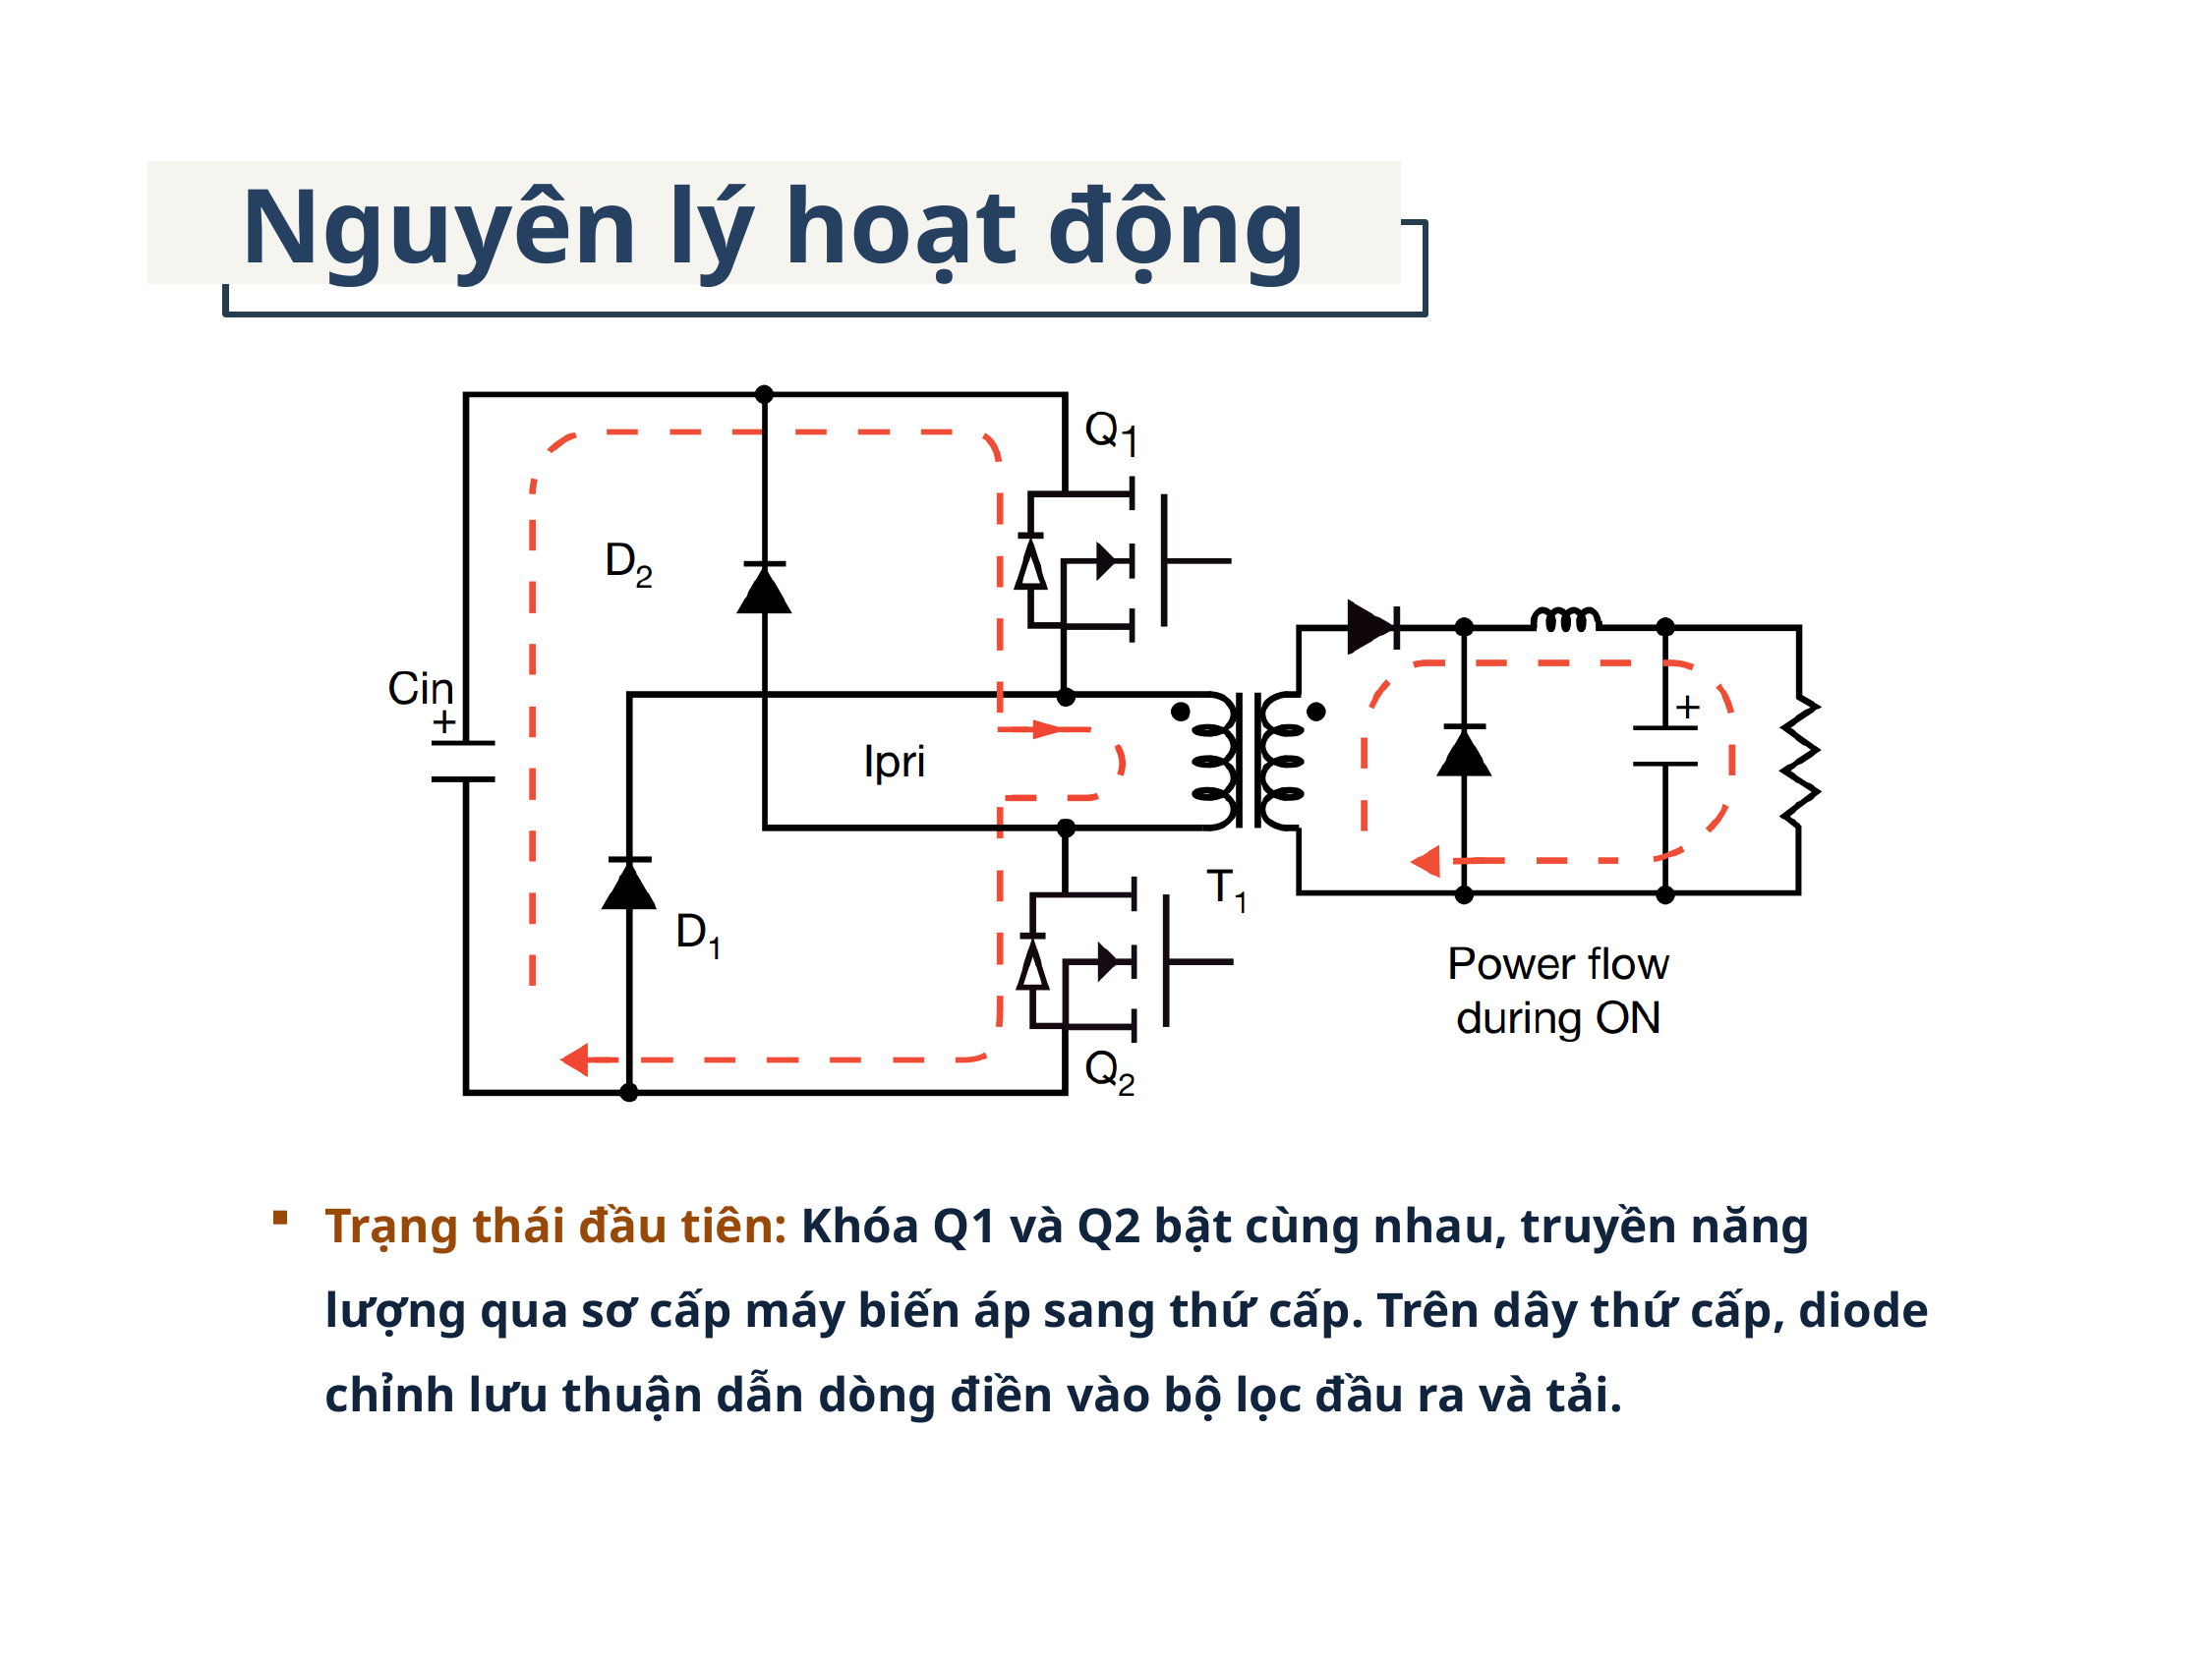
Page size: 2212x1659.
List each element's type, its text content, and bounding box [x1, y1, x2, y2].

text_box Trạng thái đầu tiên: Khóa Q1 và Q2 bật cùng nhau, truyền năng lượng qua sơ cấp máy biến áp sang thứ cấp. Trên dây thứ cấp, diode chỉnh lưu thuận dẫn dòng điền vào bộ lọc đầu ra và tải. [255, 1160, 1957, 1429]
text_box [225, 222, 1426, 315]
text_box Nguyên lý hoạt động [146, 160, 1401, 284]
picture [379, 377, 1833, 1116]
